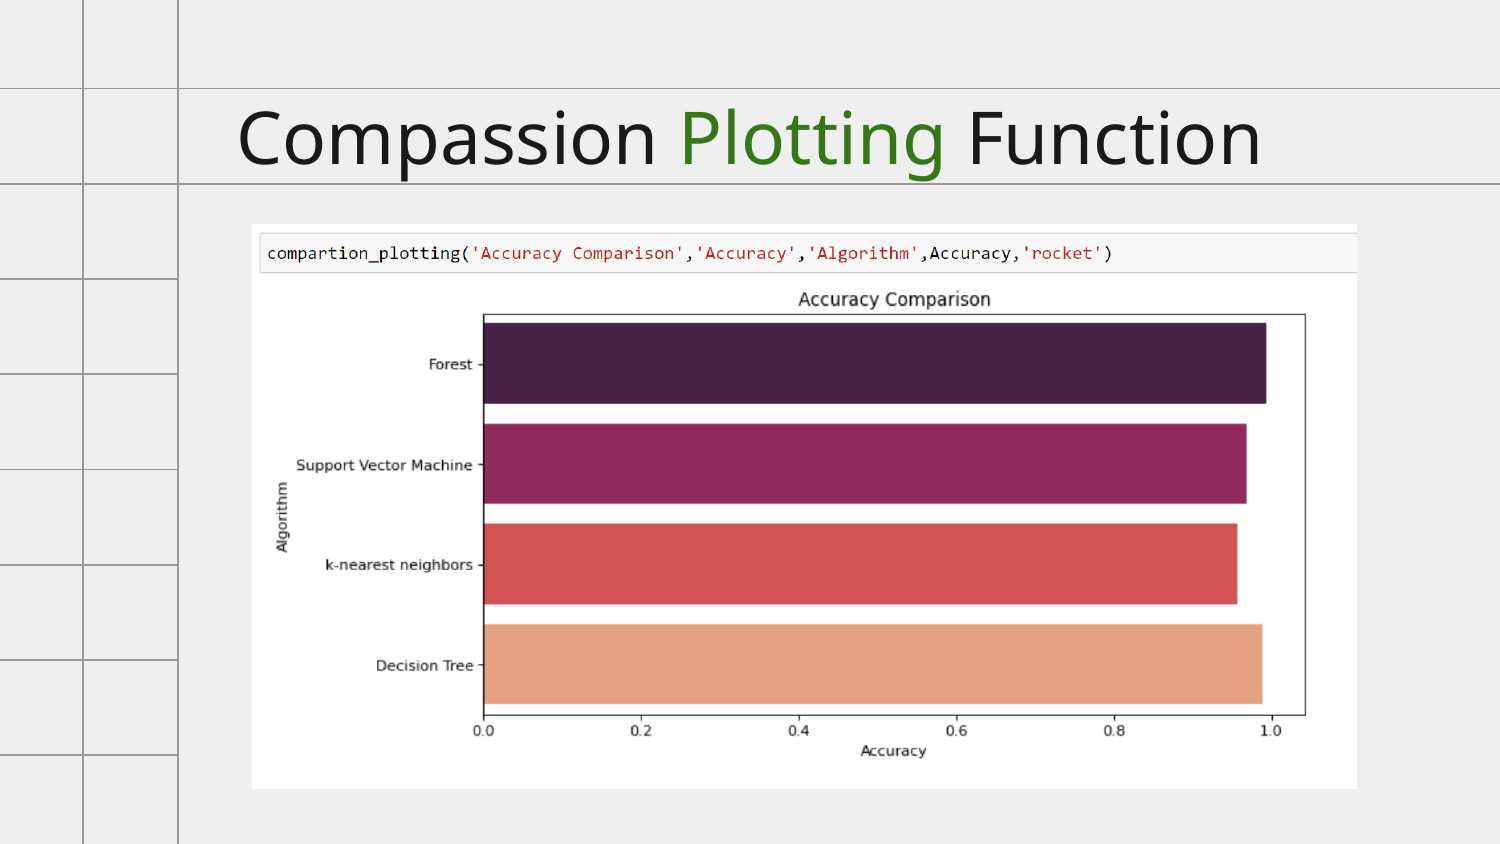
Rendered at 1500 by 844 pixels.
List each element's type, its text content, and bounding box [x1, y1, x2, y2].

picture [251, 224, 1358, 789]
title Compassion Plotting Function [0, 88, 1500, 185]
